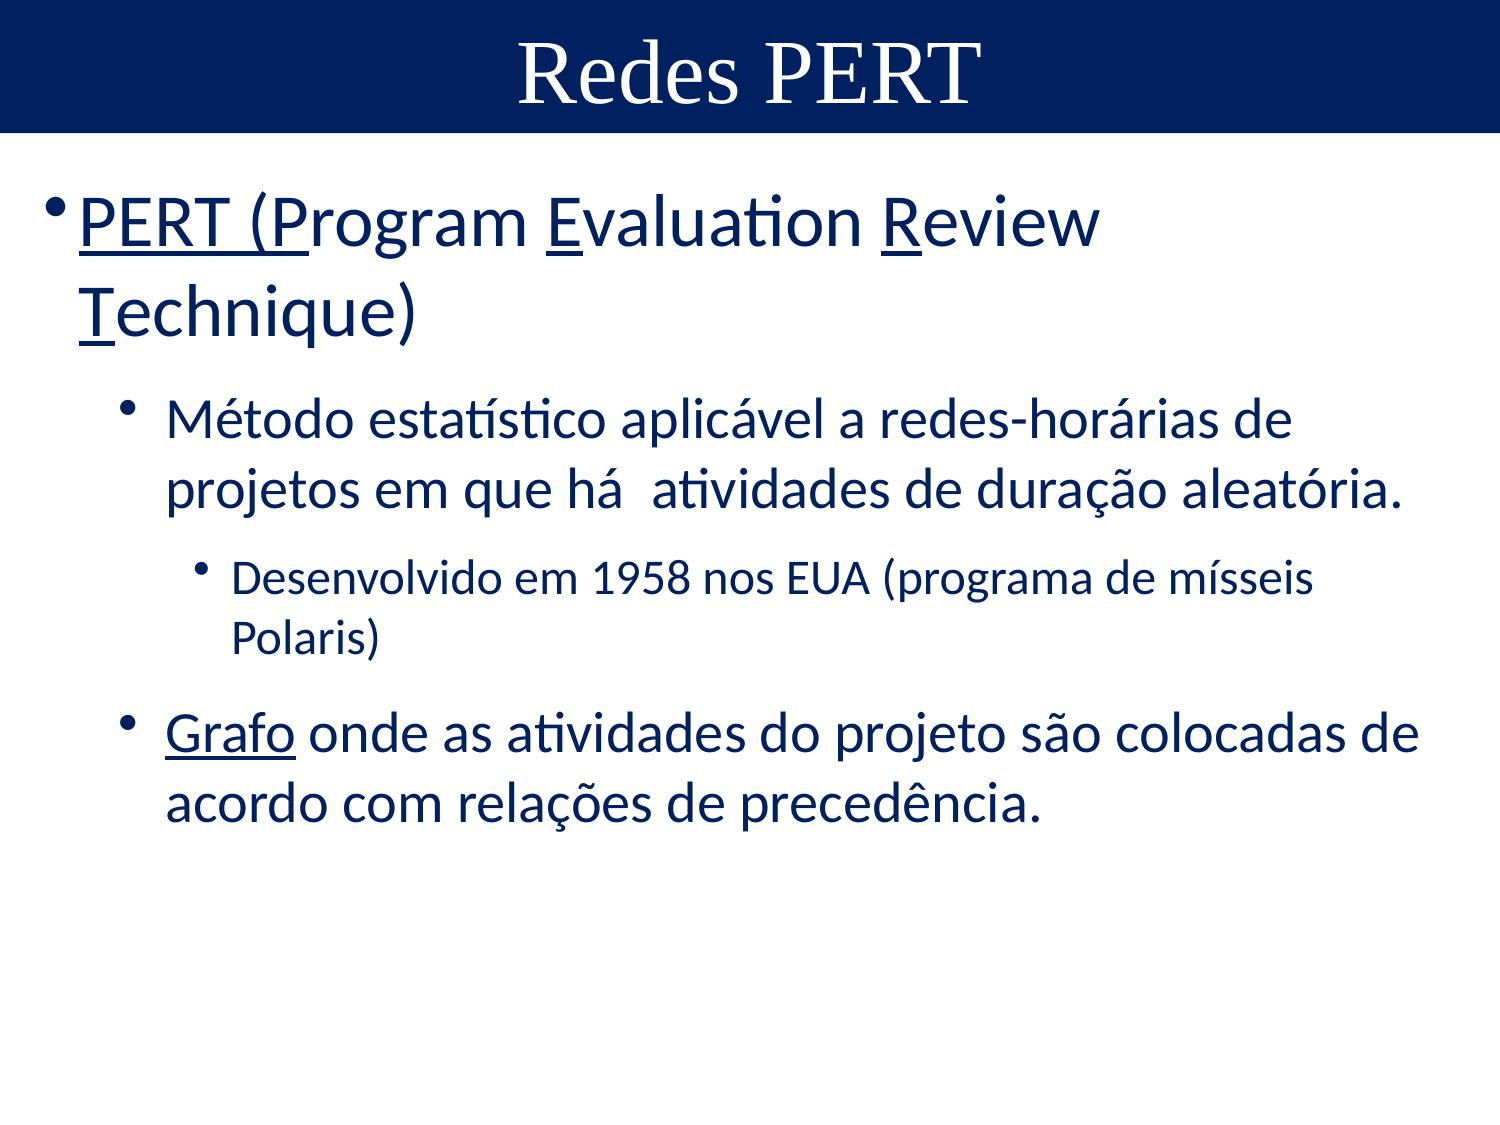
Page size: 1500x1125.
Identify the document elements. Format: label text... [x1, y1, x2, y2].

text_box Redes PERT [0, 0, 1500, 134]
text_box PERT (Program Evaluation Review Technique) Método estatístico aplicável a redes-horárias de projetos em que há atividades de duração aleatória. Desenvolvido em 1958 nos EUA (programa de mísseis Polaris) Grafo onde as atividades do projeto são colocadas de acordo com relações de precedência. [28, 163, 1473, 1125]
